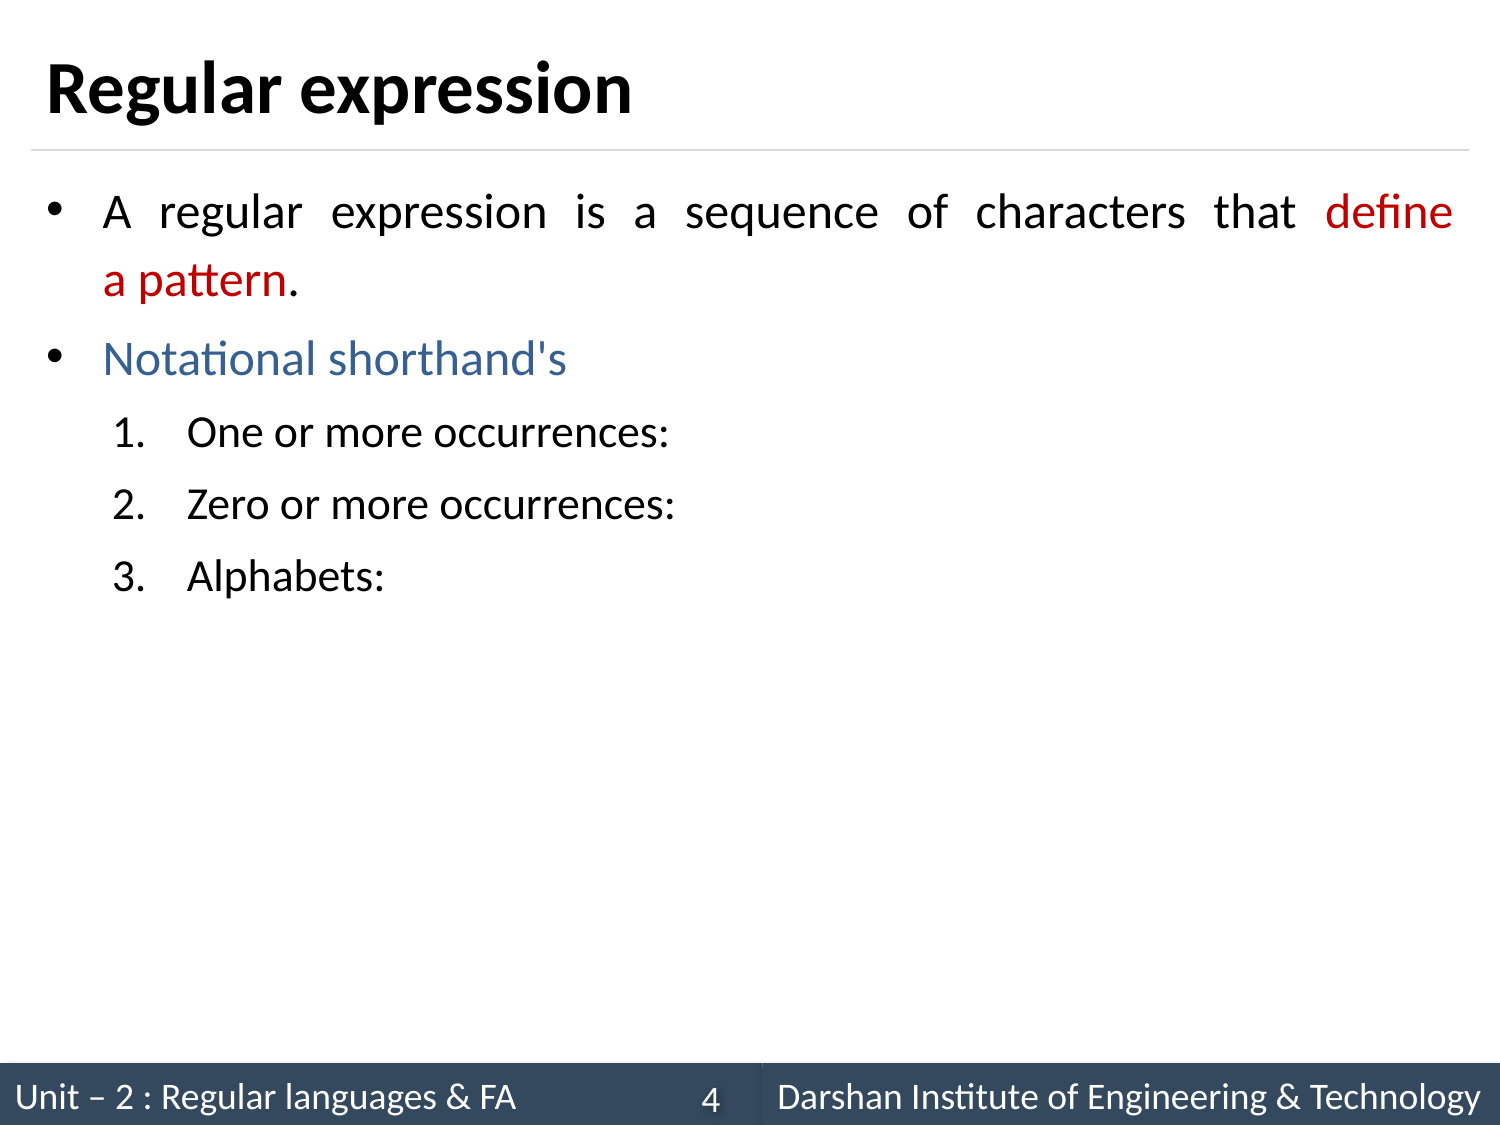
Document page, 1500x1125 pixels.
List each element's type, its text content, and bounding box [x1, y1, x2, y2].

title Regular expression [31, 17, 1469, 150]
